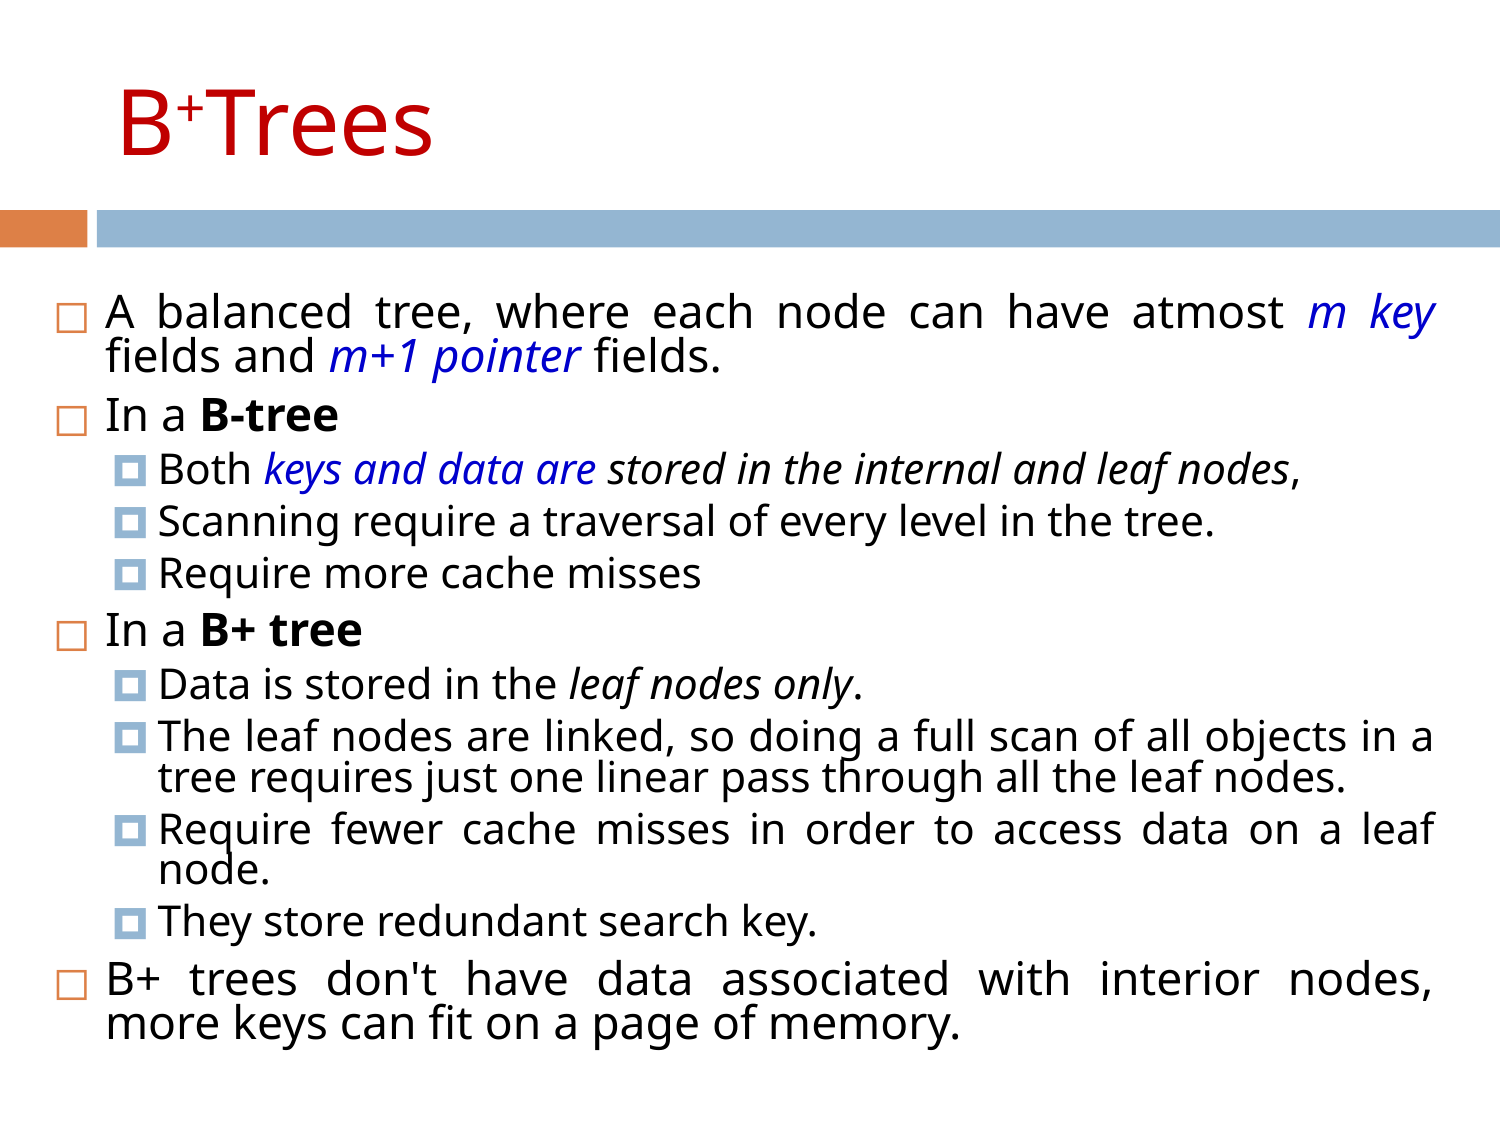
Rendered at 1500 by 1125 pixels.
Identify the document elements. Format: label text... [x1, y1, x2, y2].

list A balanced tree, where each node can have atmost m key fields and m+1 pointer fields. In a B-tree Both keys and data are stored in the internal and leaf nodes, Scanning require a traversal of every level in the tree. Require more cache misses In a B+ tree Data is stored in the leaf nodes only. The leaf nodes are linked, so doing a full scan of all objects in a tree requires just one linear pass through all the leaf nodes. Require fewer cache misses in order to access data on a leaf node. They store redundant search key. B+ trees don't have data associated with interior nodes, more keys can fit on a page of memory. [37, 285, 1450, 1088]
title B+Trees [100, 37, 1438, 200]
